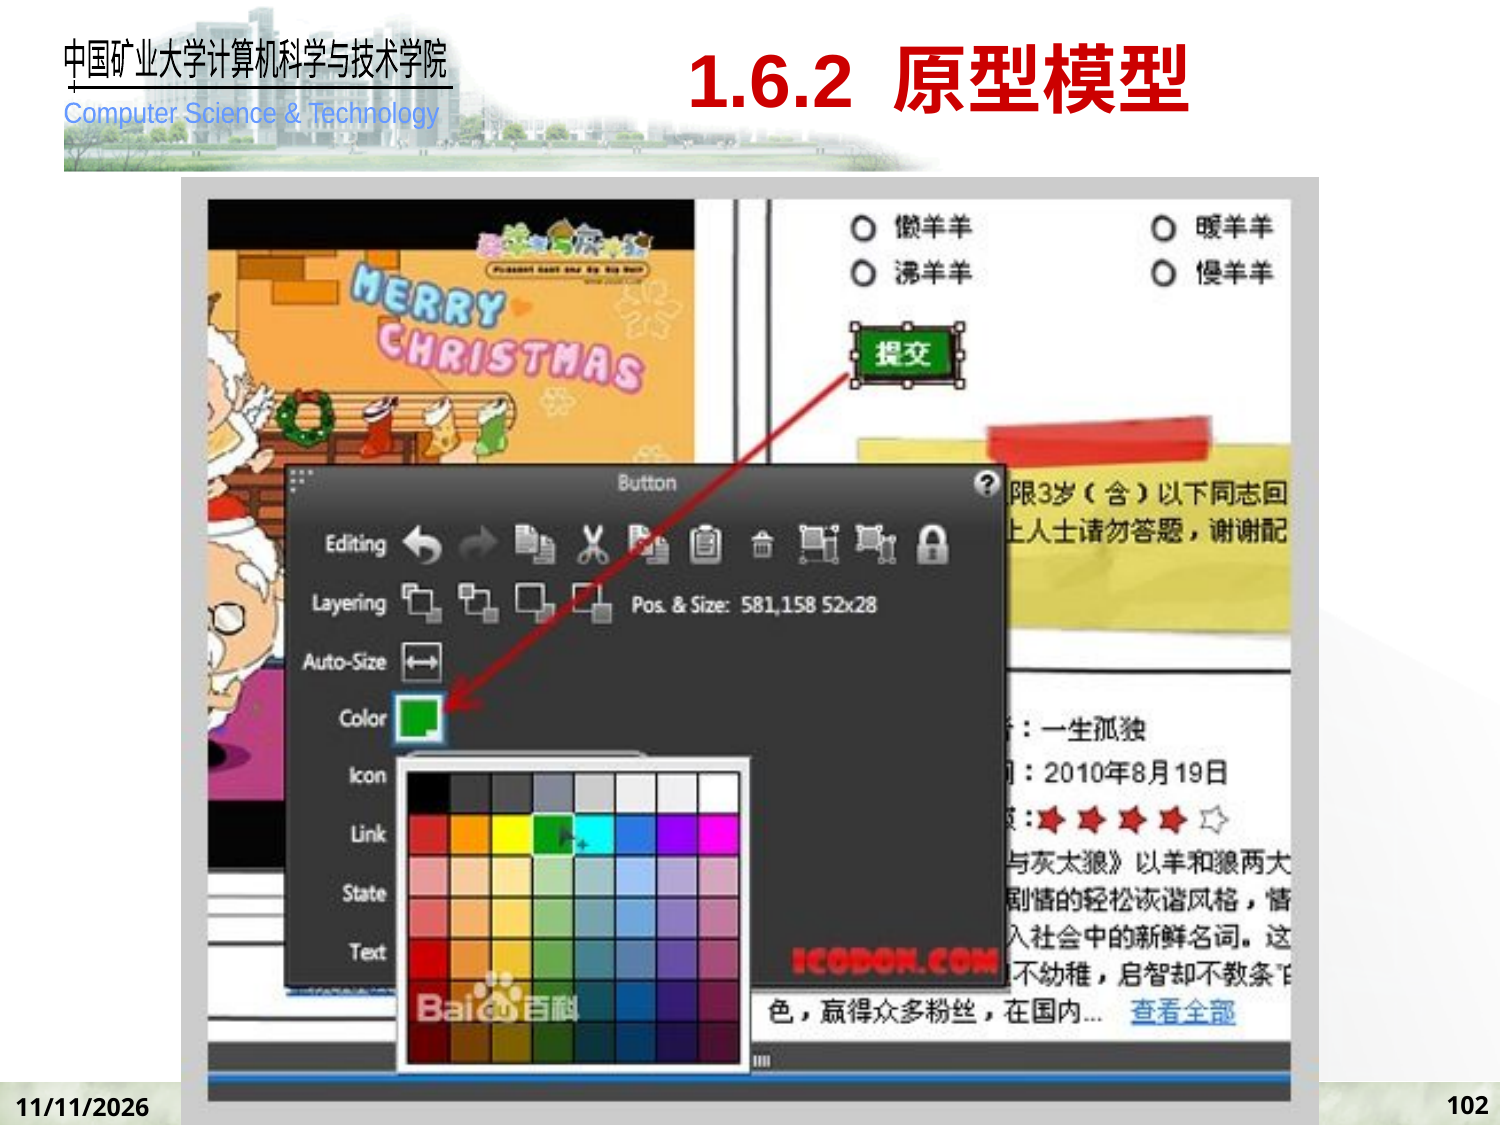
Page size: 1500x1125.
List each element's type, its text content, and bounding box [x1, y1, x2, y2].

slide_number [0, 1083, 175, 1125]
picture [64, 0, 954, 175]
picture [76, 50, 82, 60]
picture [67, 50, 73, 60]
title 1.6.2 原型模型 [478, 14, 1402, 141]
picture [0, 177, 1364, 1125]
slide_number 102 [1364, 1082, 1500, 1125]
